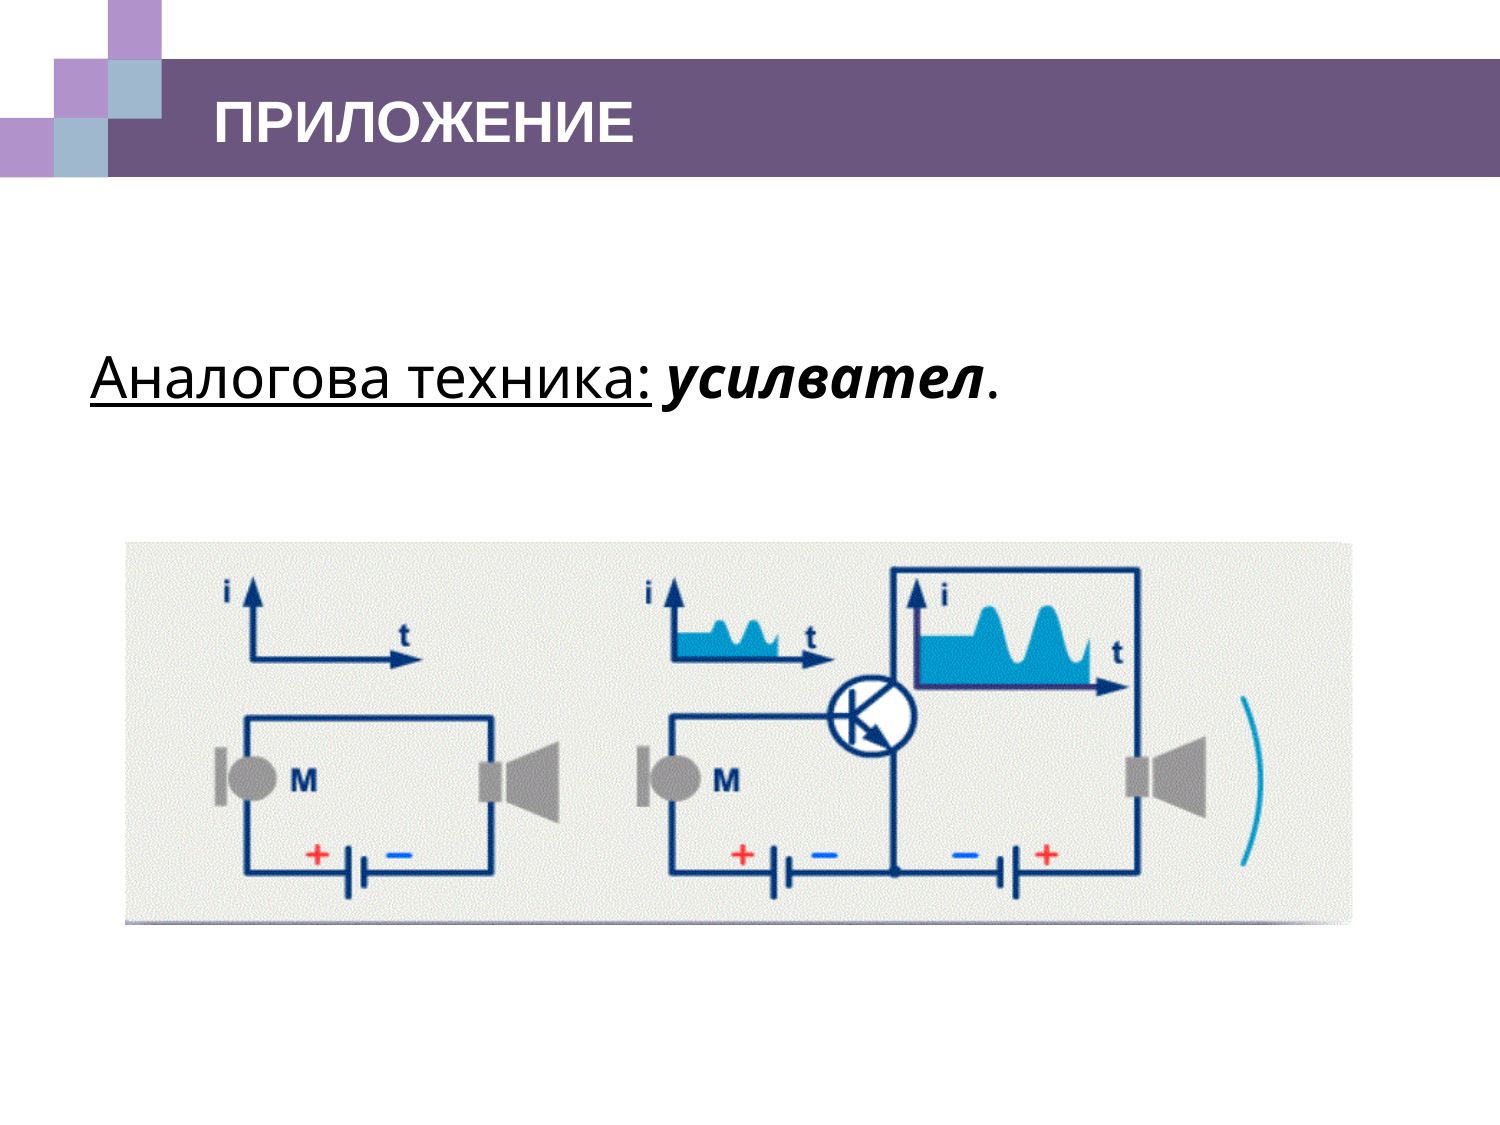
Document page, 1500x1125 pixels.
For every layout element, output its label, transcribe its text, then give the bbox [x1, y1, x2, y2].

title ПРИЛОЖЕНИЕ [149, 24, 1500, 213]
picture [124, 537, 1357, 926]
list Аналогова техника: усилвател. [74, 332, 1426, 1076]
